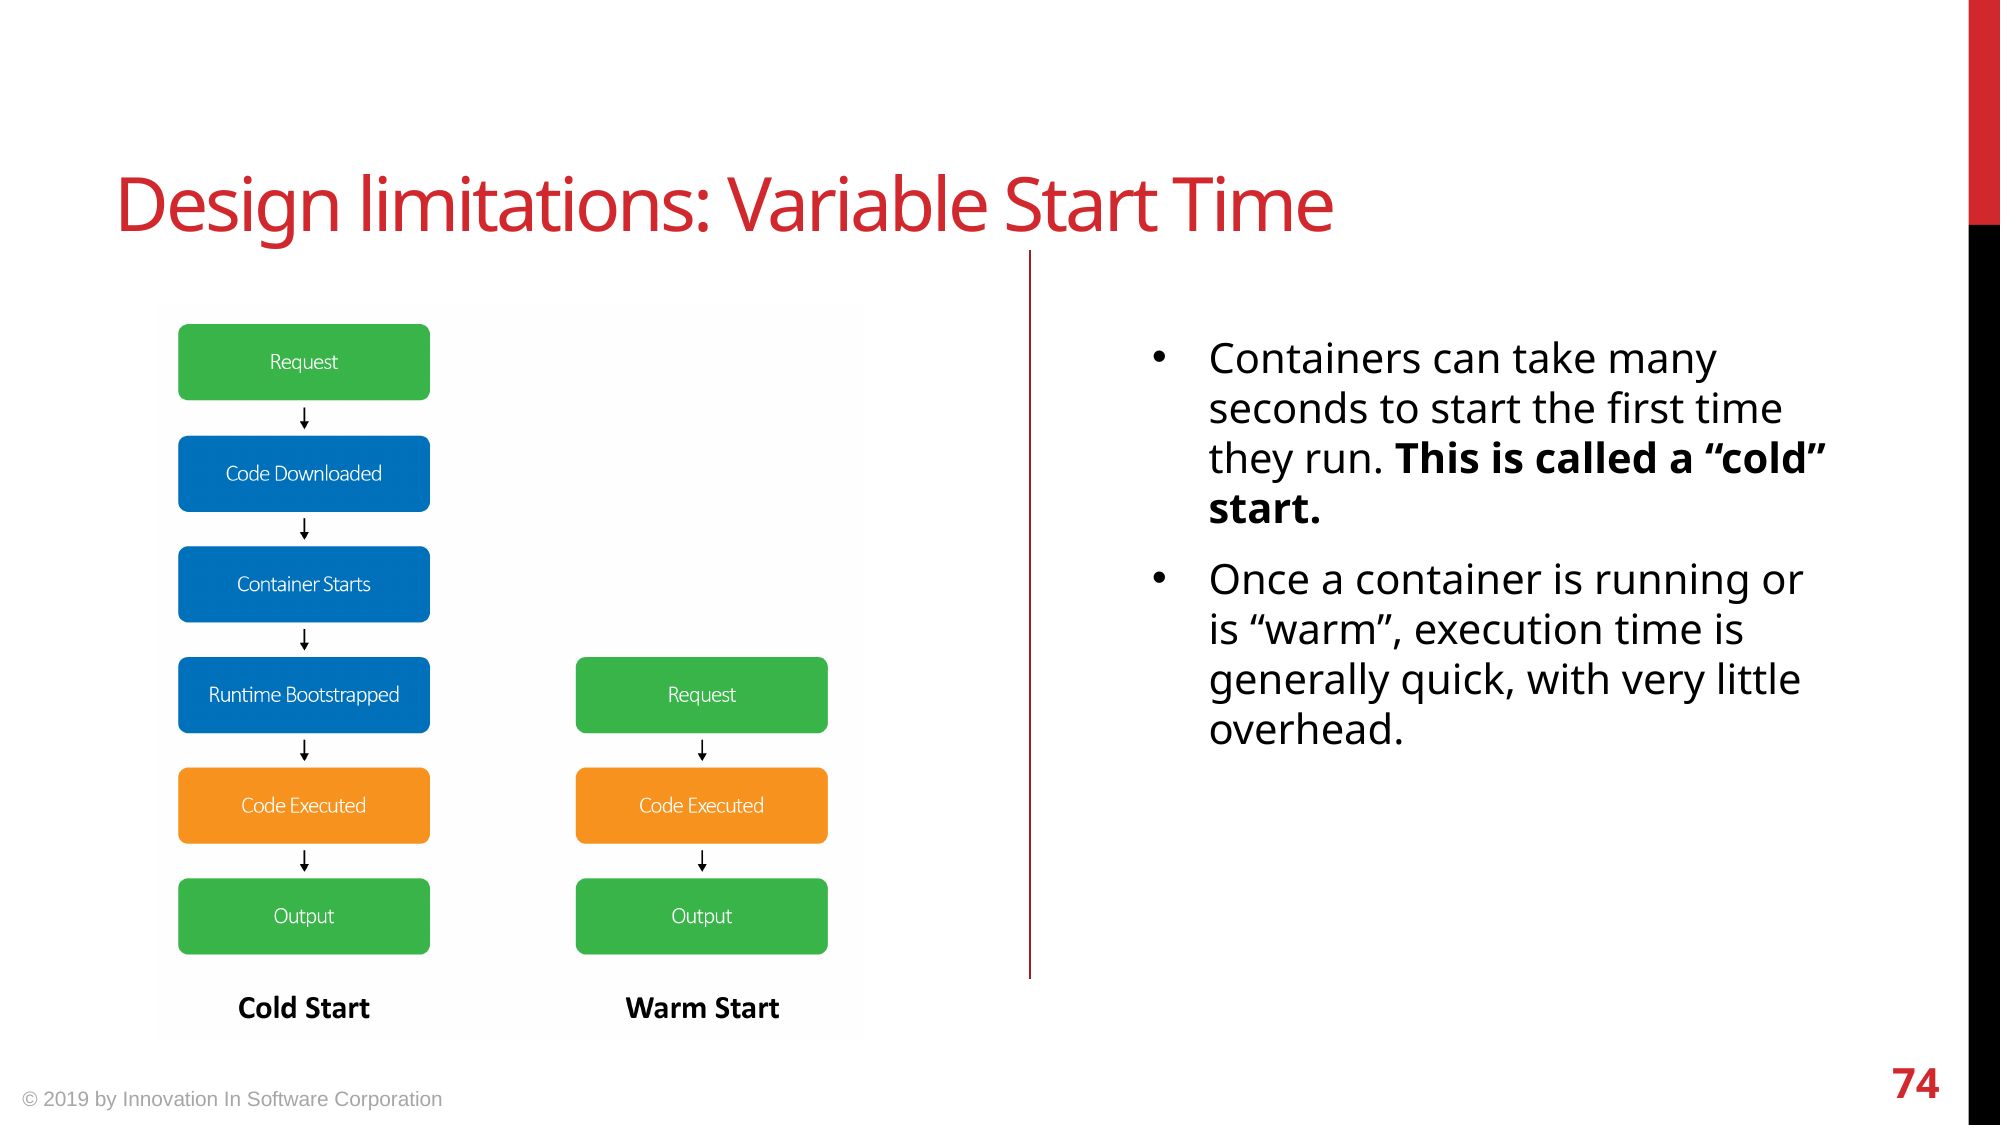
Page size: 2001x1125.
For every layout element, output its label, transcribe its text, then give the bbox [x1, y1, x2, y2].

list Containers can take many seconds to start the first time they run. This is called a “cold” start. Once a container is running or is “warm”, execution time is generally quick, with very little overhead. [1137, 324, 1858, 1079]
picture [154, 302, 864, 1046]
slide_number 74 [1739, 1045, 1956, 1125]
footer © 2019 by Innovation In Software Corporation [7, 1078, 758, 1125]
title Design limitations: Variable Start Time [99, 43, 1786, 254]
